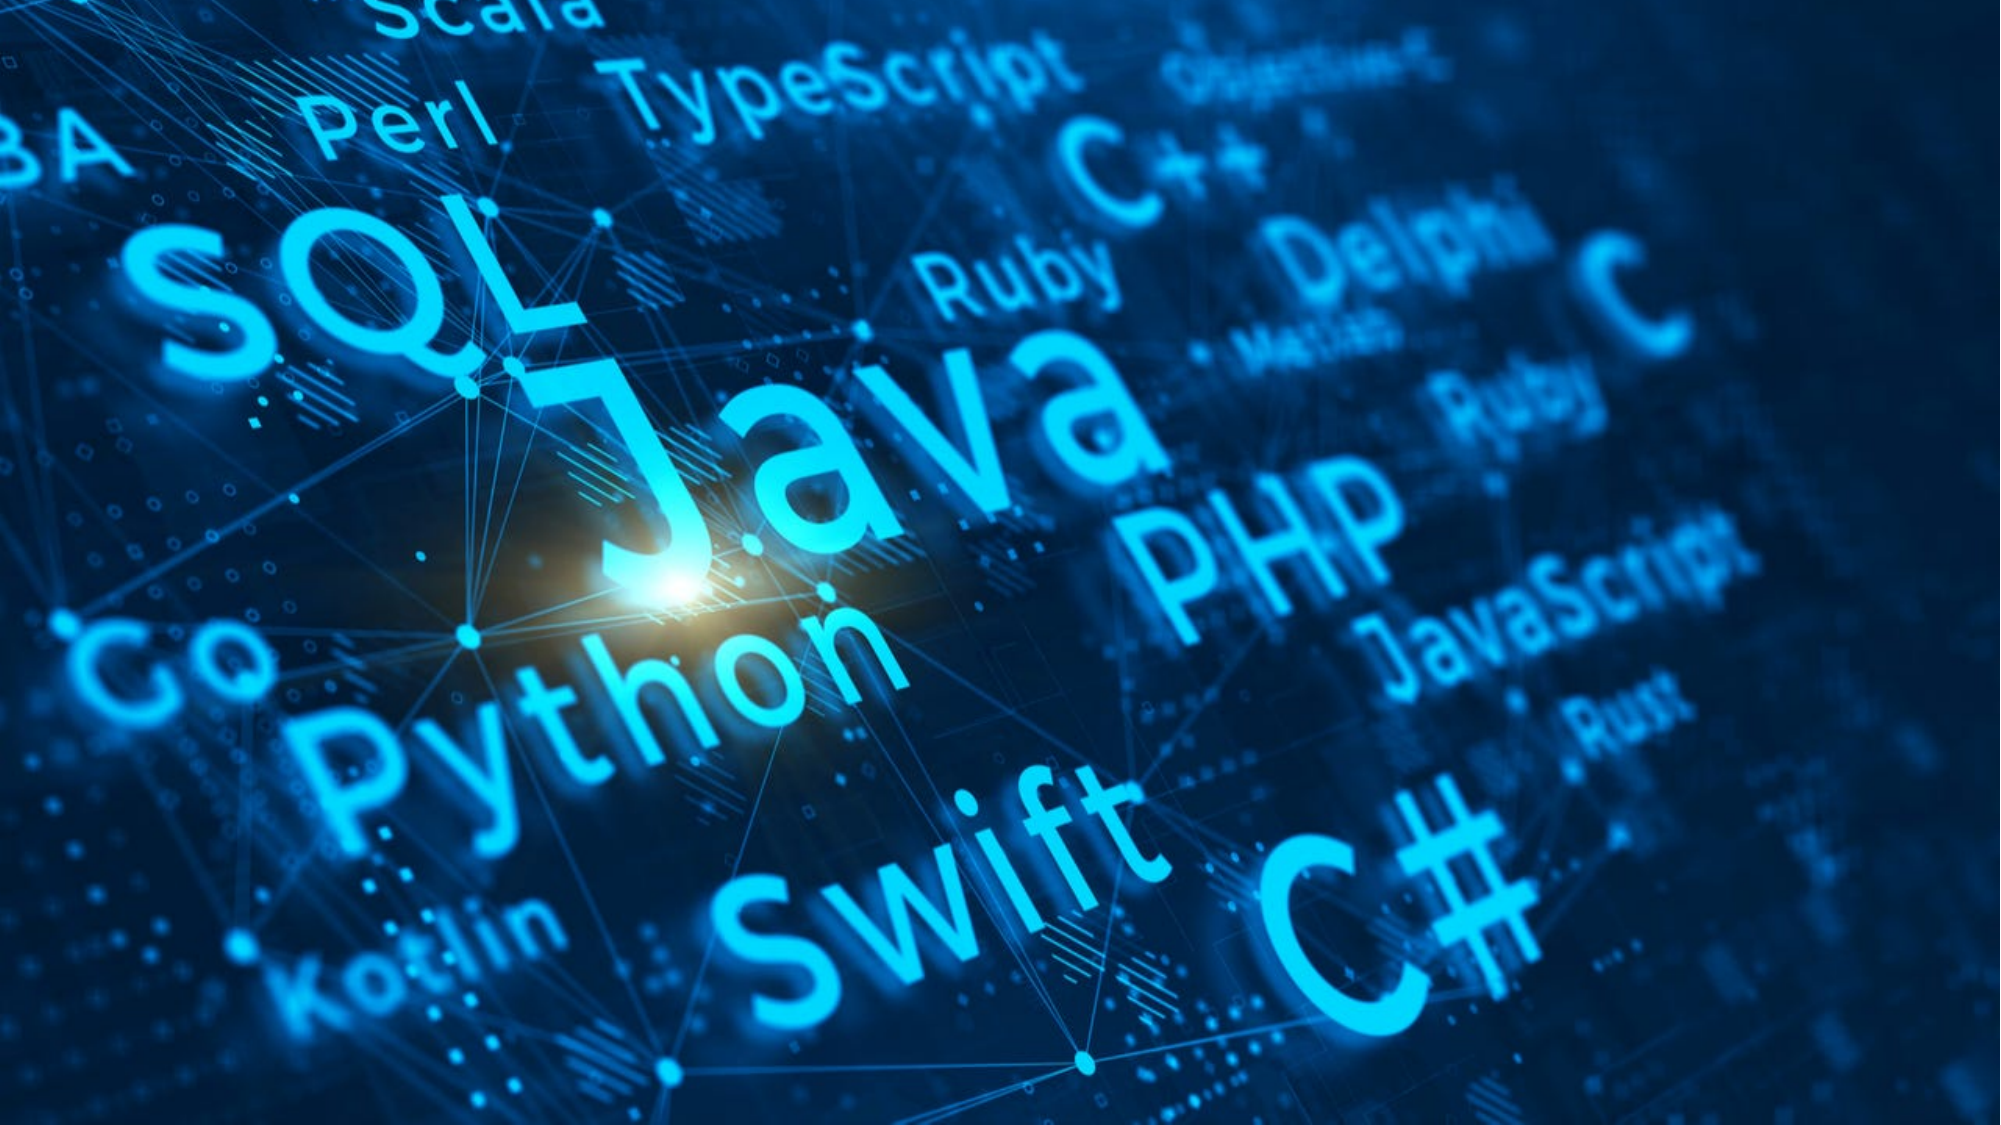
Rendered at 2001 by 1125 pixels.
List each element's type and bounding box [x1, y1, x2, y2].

list [0, 0, 2000, 1125]
